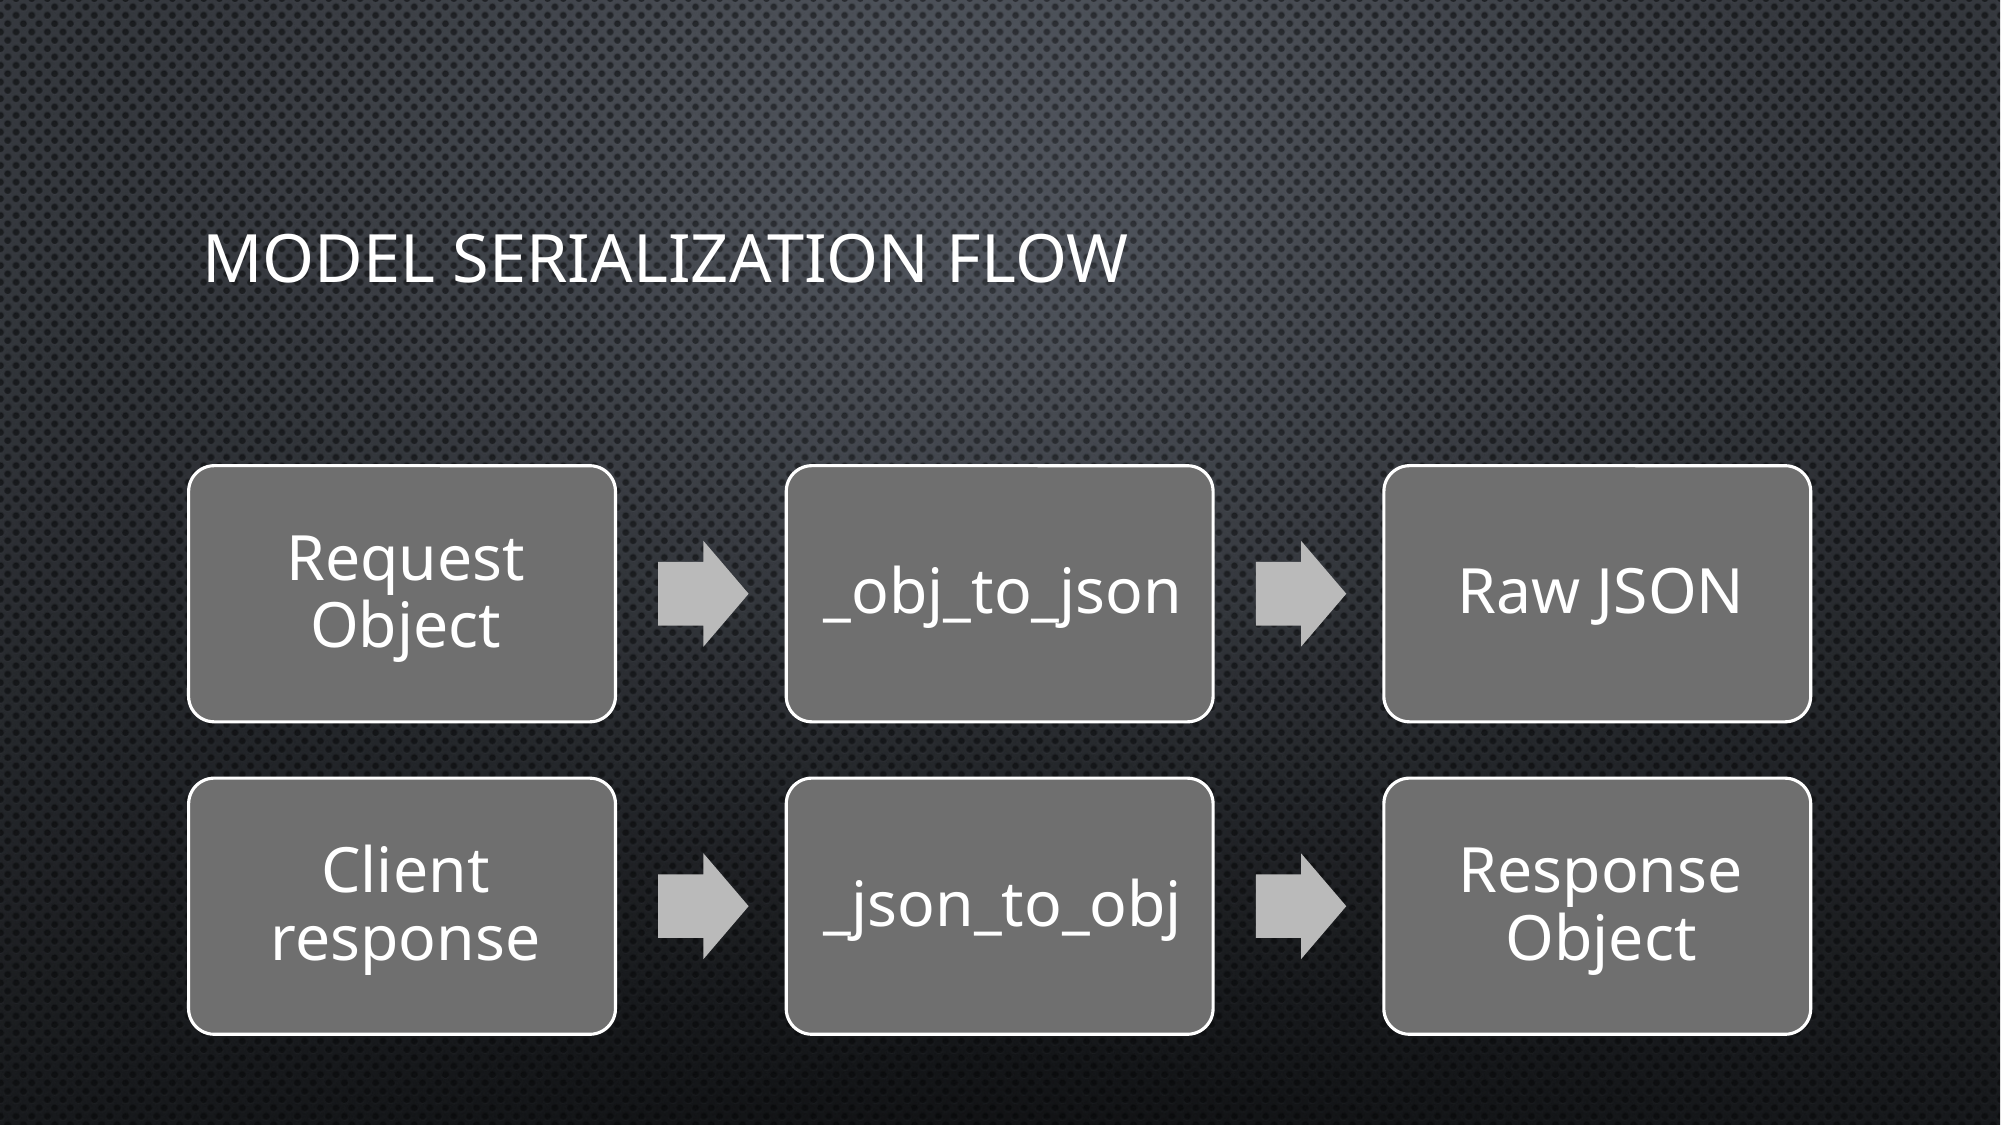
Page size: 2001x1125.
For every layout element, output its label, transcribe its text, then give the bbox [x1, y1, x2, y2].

title Model Serialization Flow [187, 99, 1813, 413]
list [186, 437, 1813, 749]
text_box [186, 749, 1813, 1063]
